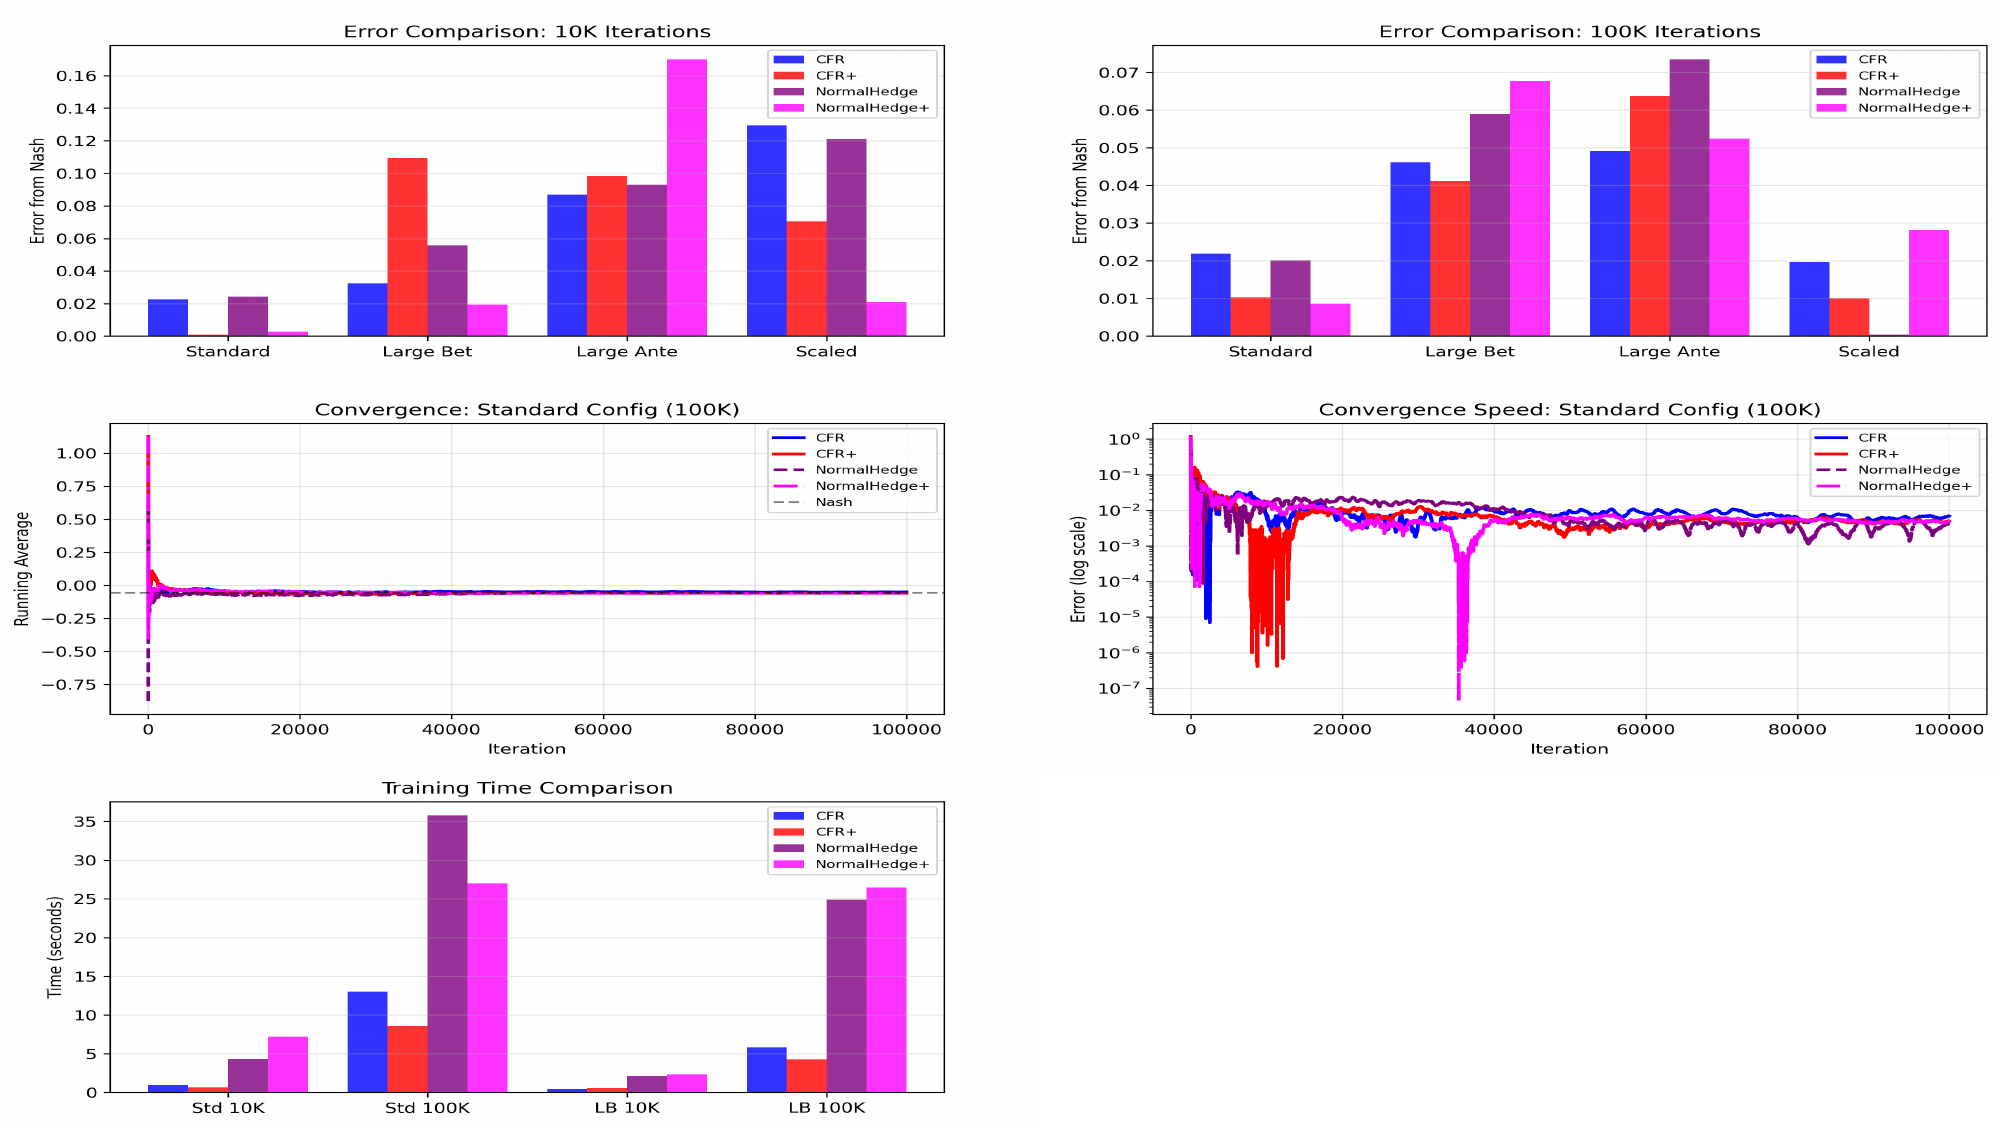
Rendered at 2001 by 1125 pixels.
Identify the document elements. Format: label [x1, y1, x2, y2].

list [0, 0, 2000, 1125]
